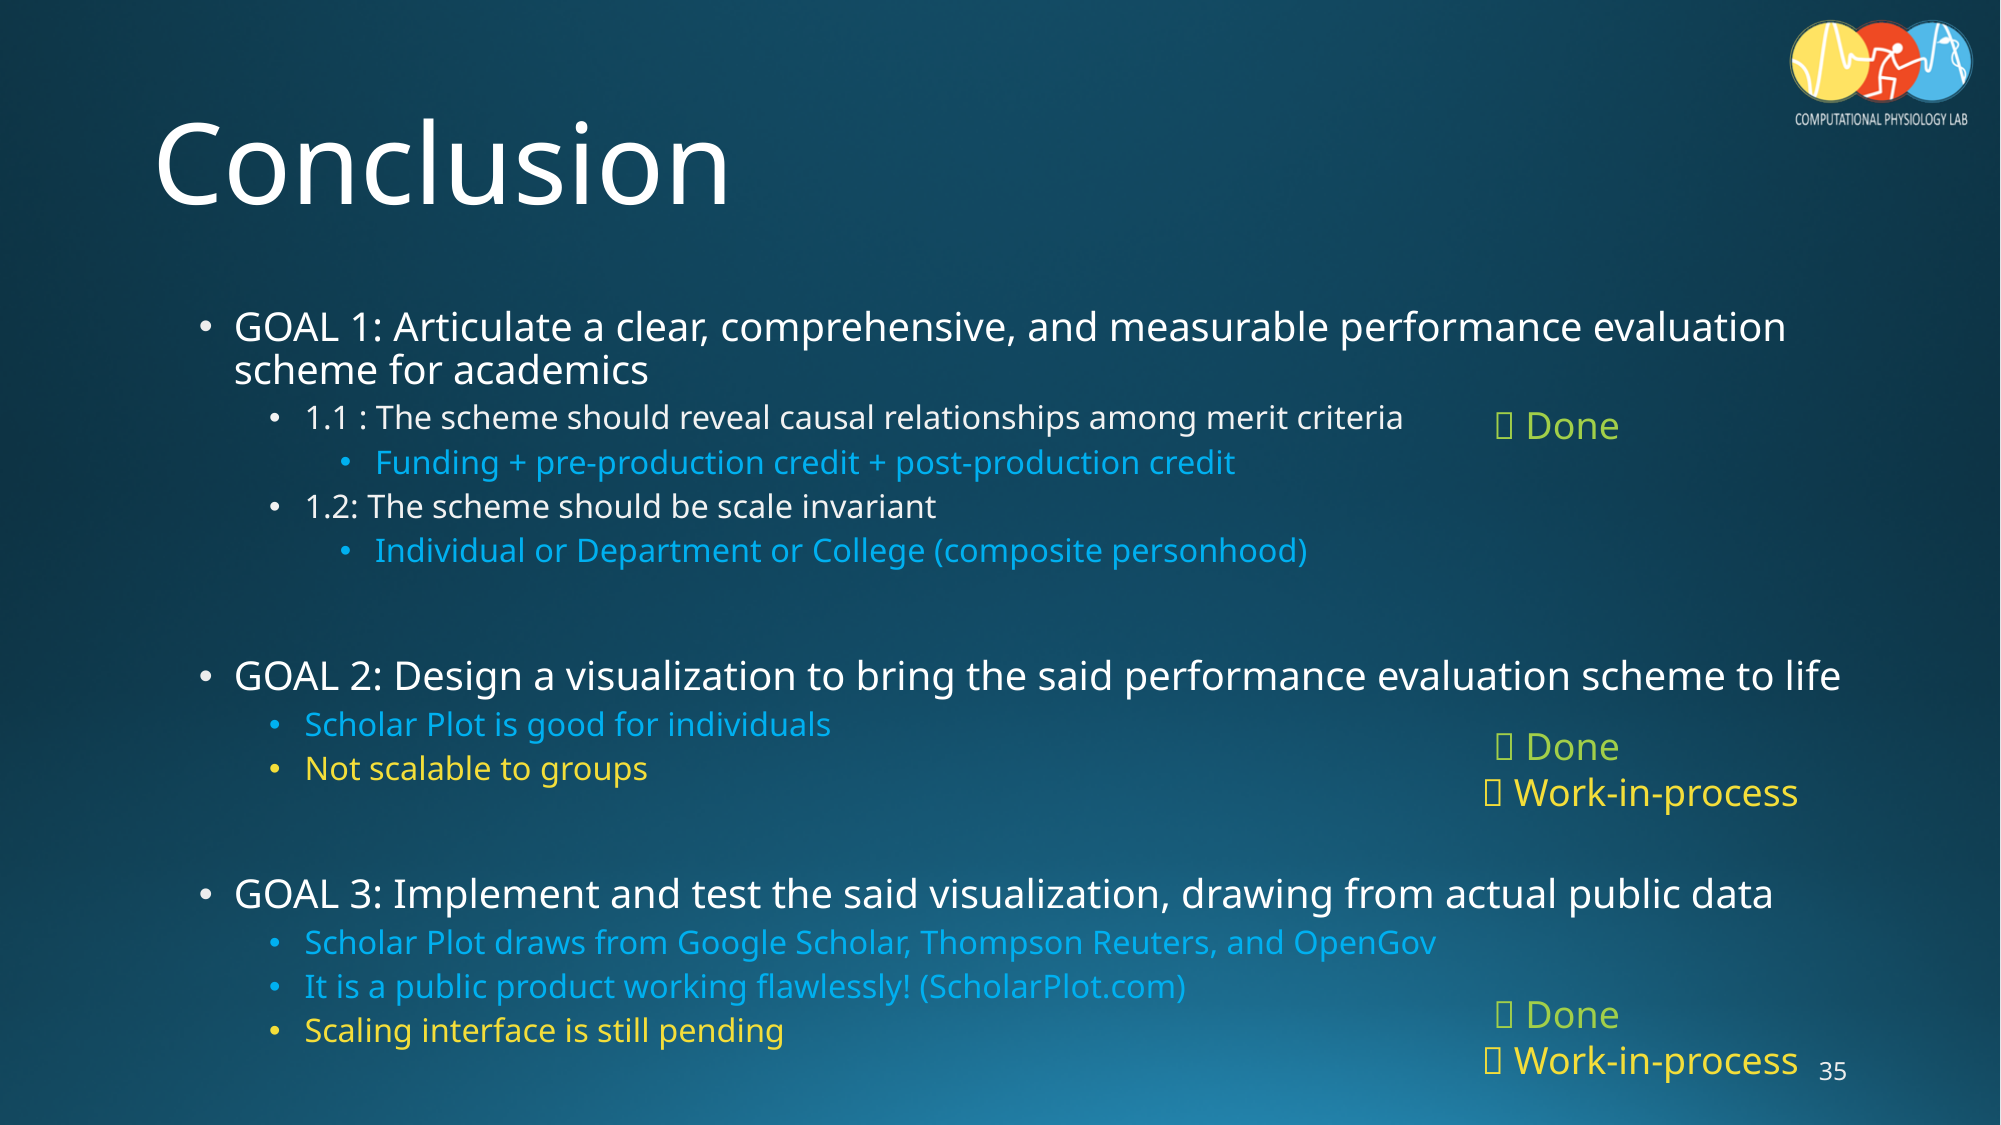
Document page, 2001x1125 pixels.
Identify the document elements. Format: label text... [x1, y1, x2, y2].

picture [0, 0, 2001, 1125]
text_box  Done [1478, 394, 1636, 455]
title Conclusion [137, 59, 1863, 278]
text_box  Work-in-process [1466, 1029, 1814, 1089]
text_box  Done [1478, 715, 1636, 776]
slide_number 35 [1412, 1042, 1863, 1103]
list GOAL 1: Articulate a clear, comprehensive, and measurable performance evaluation scheme for academics 1.1 : The scheme should reveal causal relationships among merit criteria Funding + pre-production credit + post-production credit 1.2: The scheme should be scale invariant Individual or Department or College (composite personhood) GOAL 2: Design a visualization to bring the said performance evaluation scheme to life Scholar Plot is good for individuals Not scalable to groups GOAL 3: Implement and test the said visualization, drawing from actual public data Scholar Plot draws from Google Scholar, Thompson Reuters, and OpenGov It is a public product working flawlessly! (ScholarPlot.com) Scaling interface is still pending [183, 299, 1863, 1097]
text_box  Done [1478, 983, 1636, 1044]
text_box  Work-in-process [1466, 761, 1814, 821]
